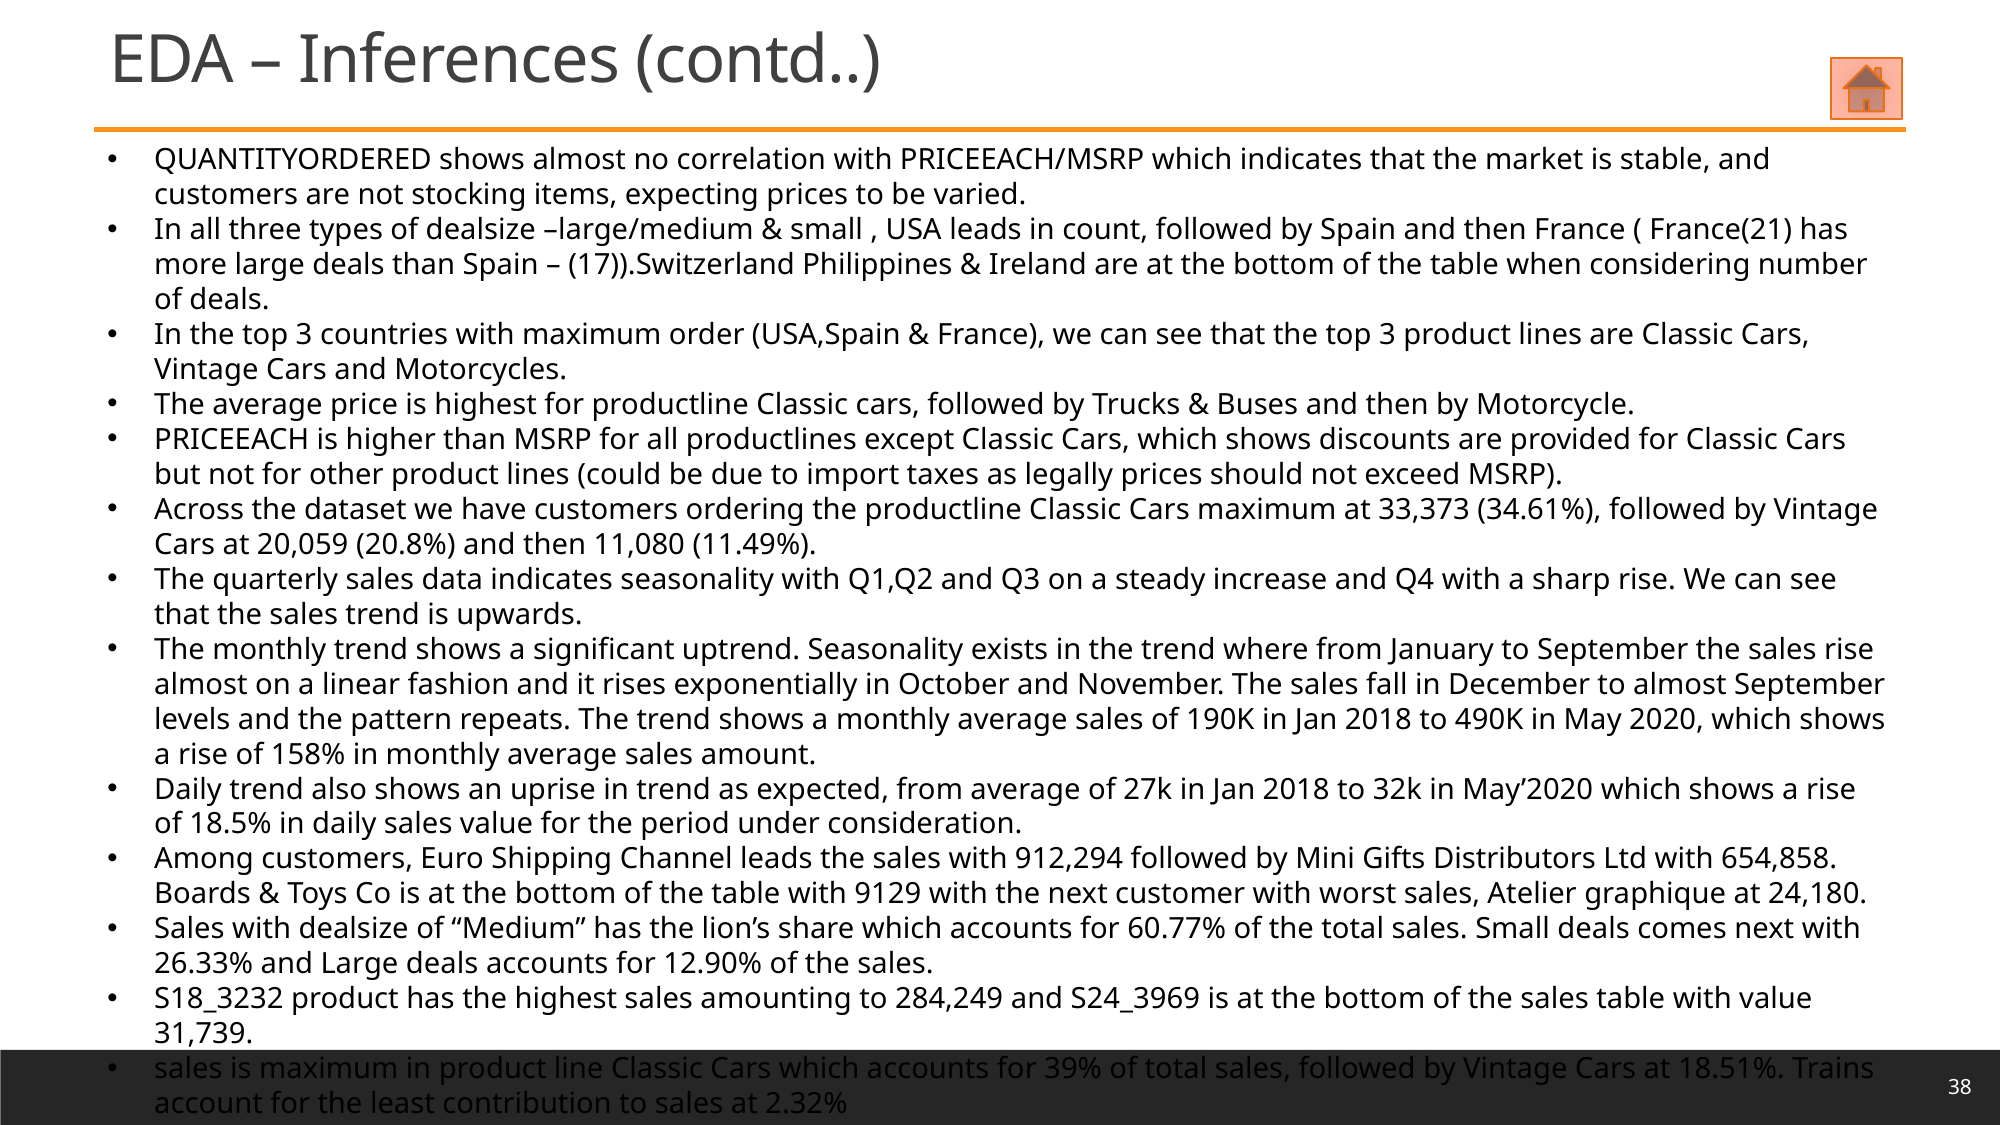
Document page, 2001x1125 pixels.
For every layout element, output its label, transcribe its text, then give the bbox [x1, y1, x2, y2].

text_box [1830, 57, 1903, 120]
text_box EDA – Inferences (contd..) [94, 17, 1906, 113]
text_box QUANTITYORDERED shows almost no correlation with PRICEEACH/MSRP which indicates that the market is stable, and customers are not stocking items, expecting prices to be varied. In all three types of dealsize –large/medium & small , USA leads in count, followed by Spain and then France ( France(21) has more large deals than Spain – (17)).Switzerland Philippines & Ireland are at the bottom of the table when considering number of deals. In the top 3 countries with maximum order (USA,Spain & France), we can see that the top 3 product lines are Classic Cars, Vintage Cars and Motorcycles. The average price is highest for productline Classic cars, followed by Trucks & Buses and then by Motorcycle. PRICEEACH is higher than MSRP for all productlines except Classic Cars, which shows discounts are provided for Classic Cars but not for other product lines (could be due to import taxes as legally prices should not exceed MSRP). Across the dataset we have customers ordering the productline Classic Cars maximum at 33,373 (34.61%), followed by Vintage Cars at 20,059 (20.8%) and then 11,080 (11.49%). The quarterly sales data indicates seasonality with Q1,Q2 and Q3 on a steady increase and Q4 with a sharp rise. We can see that the sales trend is upwards. The monthly trend shows a significant uptrend. Seasonality exists in the trend where from January to September the sales rise almost on a linear fashion and it rises exponentially in October and November. The sales fall in December to almost September levels and the pattern repeats. The trend shows a monthly average sales of 190K in Jan 2018 to 490K in May 2020, which shows a rise of 158% in monthly average sales amount. Daily trend also shows an uprise in trend as expected, from average of 27k in Jan 2018 to 32k in May’2020 which shows a rise of 18.5% in daily sales value for the period under consideration. Among customers, Euro Shipping Channel leads the sales with 912,294 followed by Mini Gifts Distributors Ltd with 654,858. Boards & Toys Co is at the bottom of the table with 9129 with the next customer with worst sales, Atelier graphique at 24,180. Sales with dealsize of “Medium” has the lion’s share which accounts for 60.77% of the total sales. Small deals comes next with 26.33% and Large deals accounts for 12.90% of the sales. S18_3232 product has the highest sales amounting to 284,249 and S24_3969 is at the bottom of the sales table with value 31,739. sales is maximum in product line Classic Cars which accounts for 39% of total sales, followed by Vintage Cars at 18.51%. Trains account for the least contribution to sales at 2.32% [92, 133, 1903, 1125]
text_box 38 [1928, 1057, 1987, 1118]
